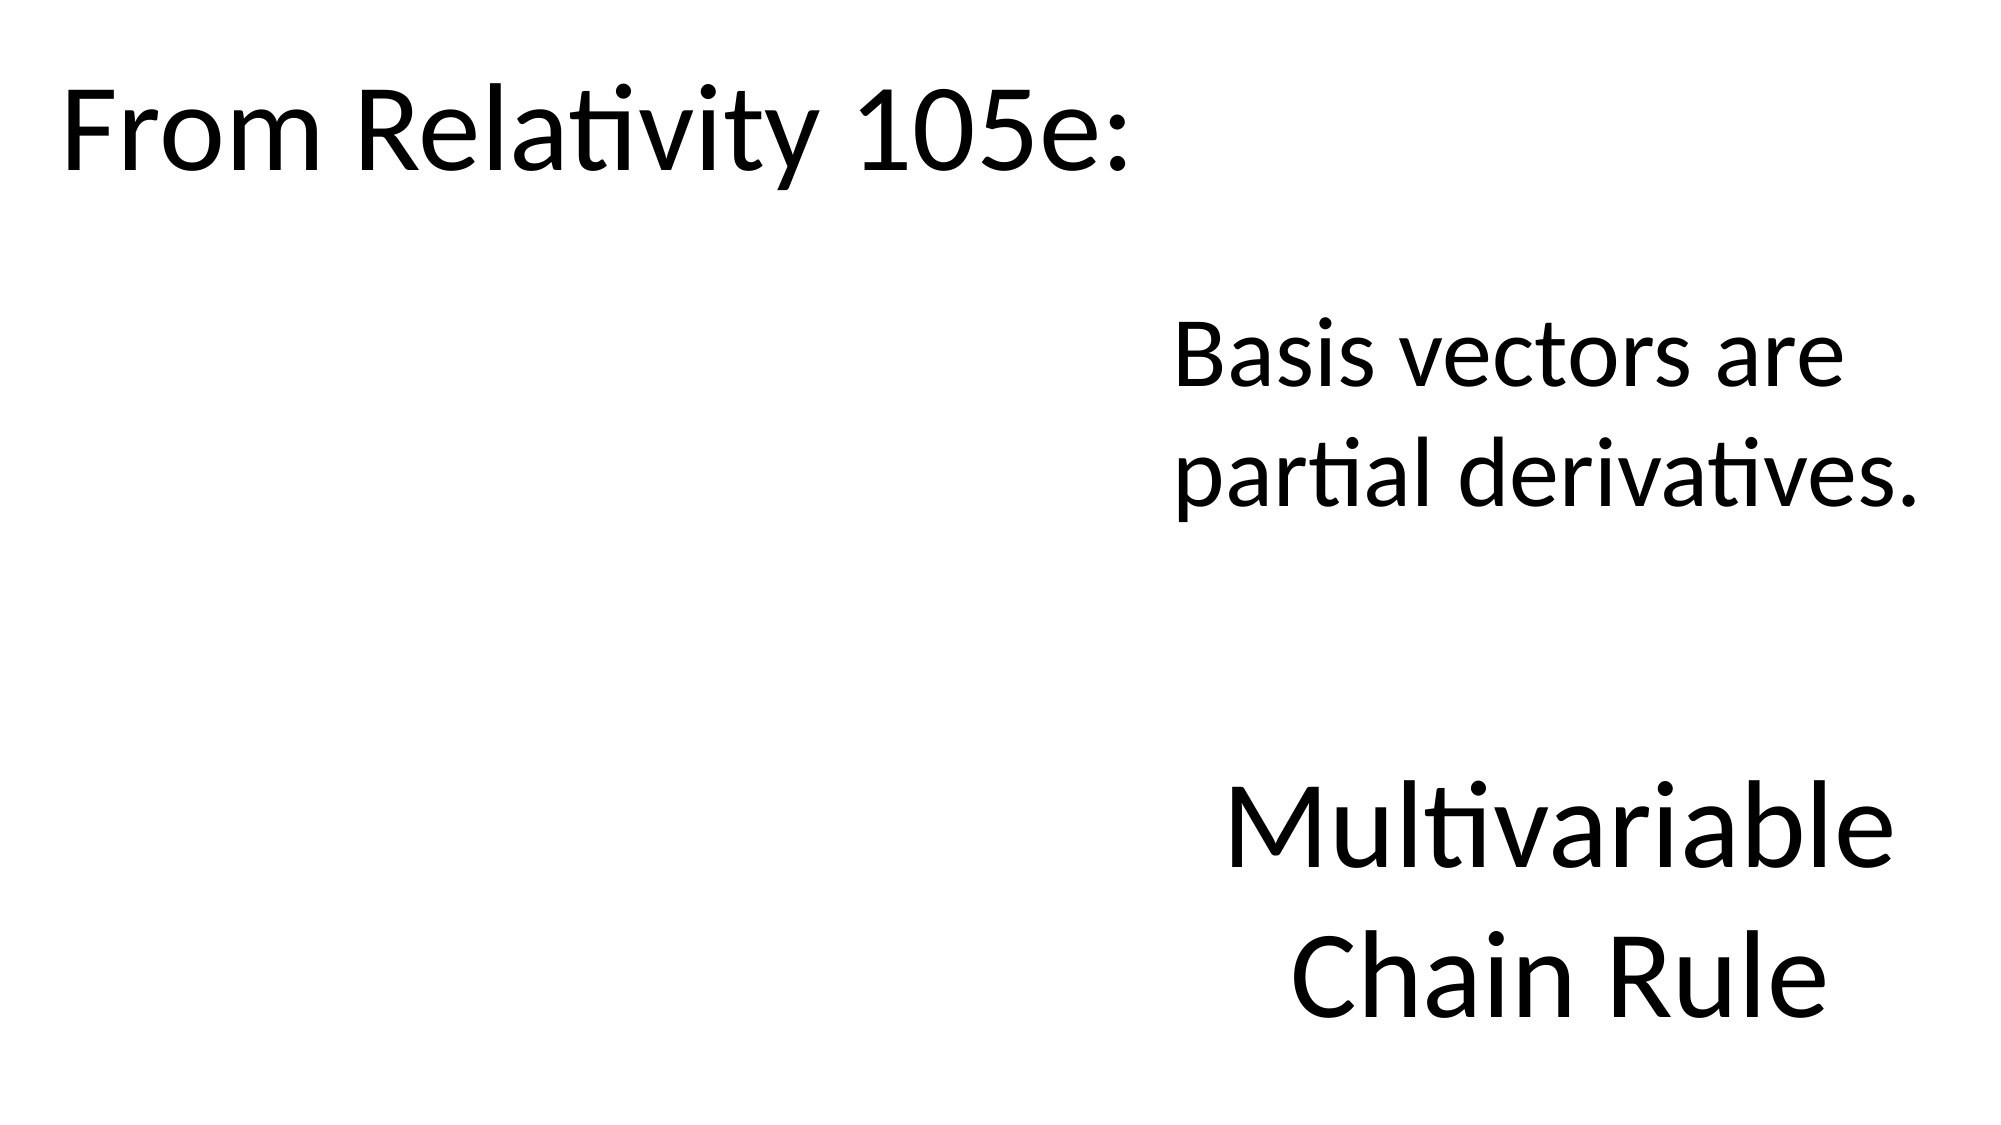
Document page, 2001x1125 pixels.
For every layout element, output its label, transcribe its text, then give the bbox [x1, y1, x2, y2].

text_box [75, 60, 1184, 184]
text_box [1210, 756, 1912, 1031]
text_box Multivariable Chain Rule [1213, 759, 1909, 1028]
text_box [108, 197, 1935, 619]
text_box From Relativity 105e: [77, 63, 1182, 181]
